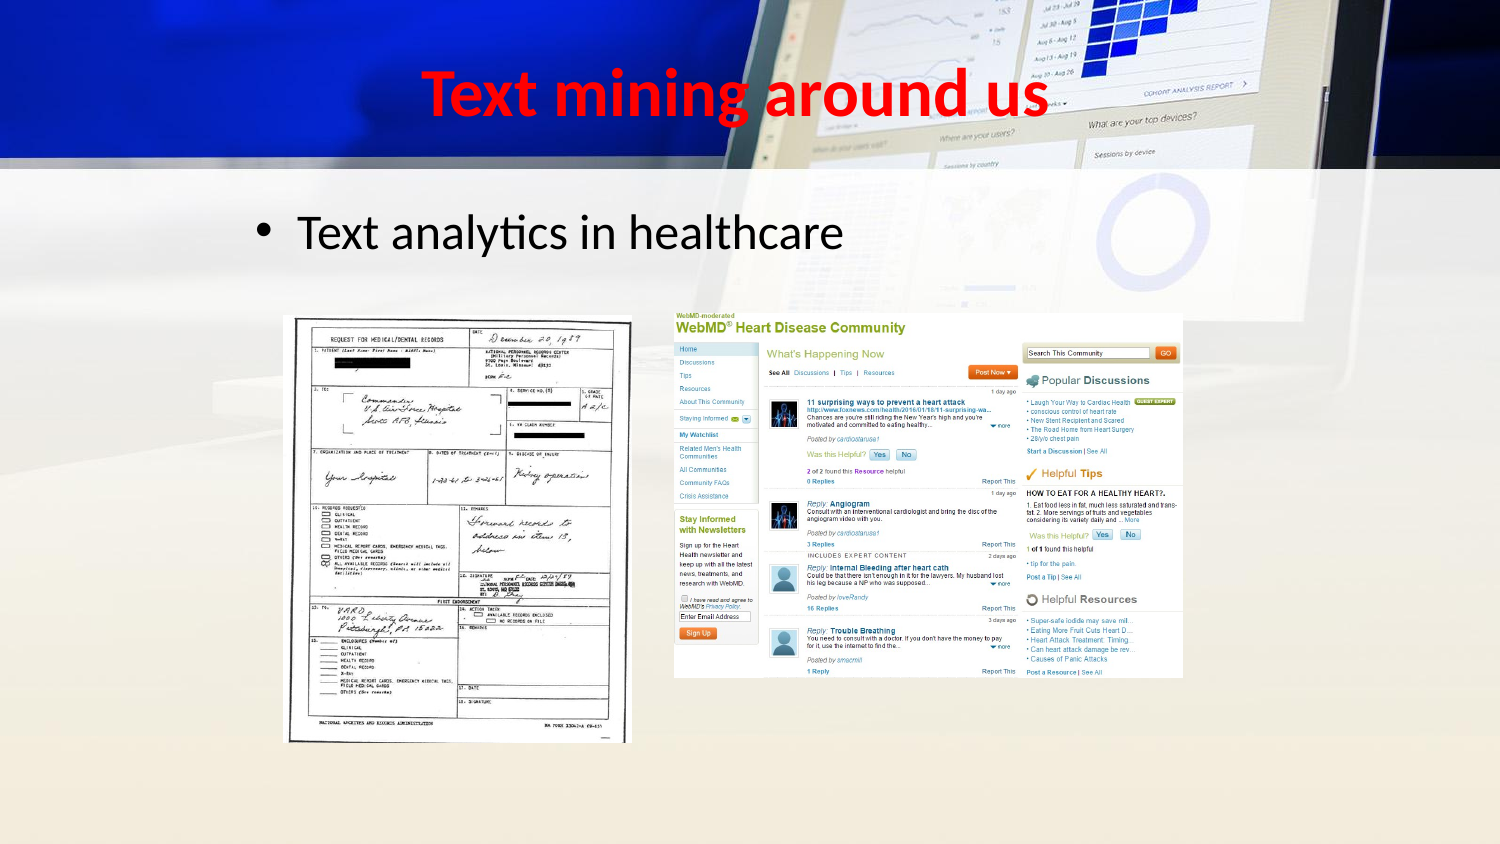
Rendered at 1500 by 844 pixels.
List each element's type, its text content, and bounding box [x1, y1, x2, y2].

title Text mining around us [242, 0, 1258, 160]
text_box Text analytics in healthcare [253, 197, 848, 260]
picture [0, 0, 1500, 844]
